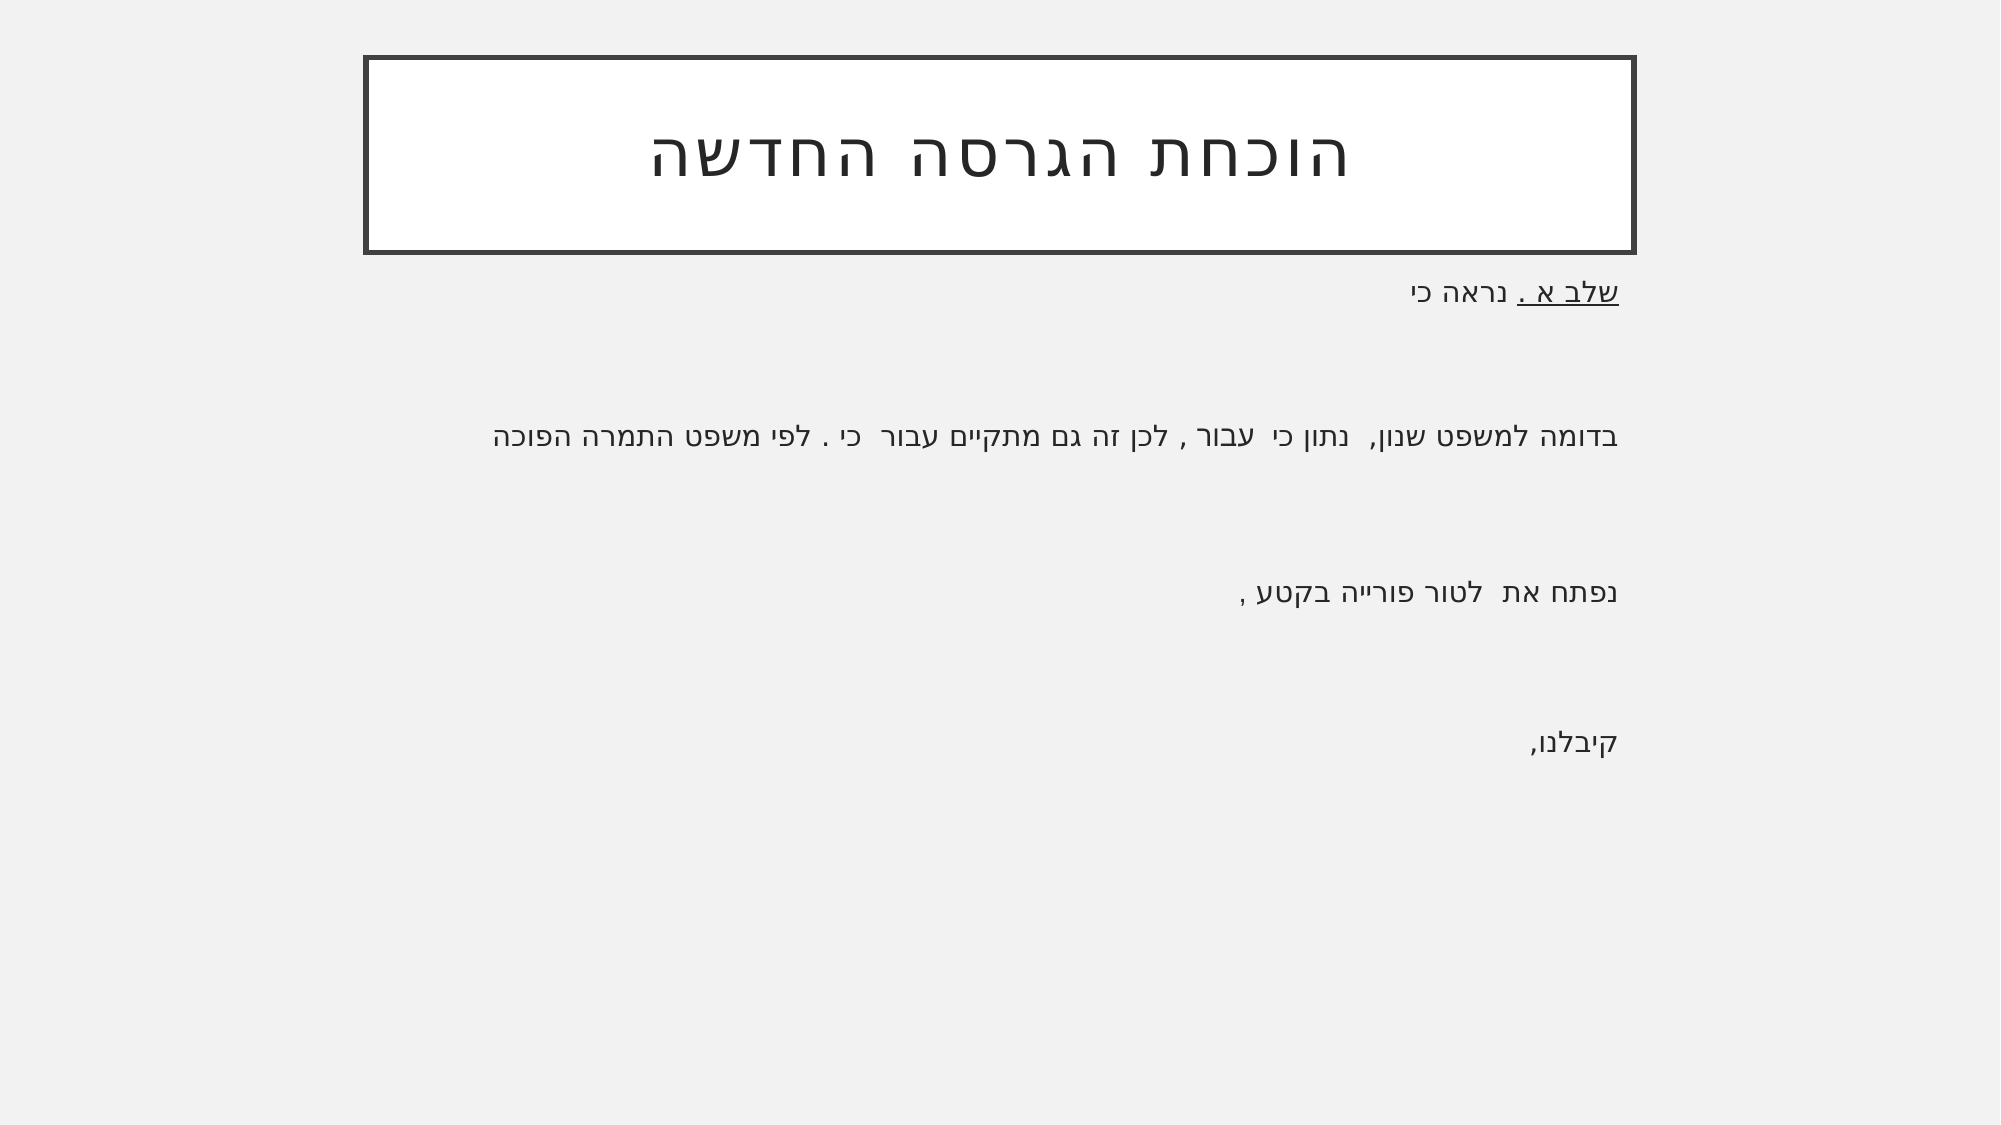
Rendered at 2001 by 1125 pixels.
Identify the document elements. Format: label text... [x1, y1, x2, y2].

title הוכחת הגרסה החדשה [363, 55, 1637, 255]
